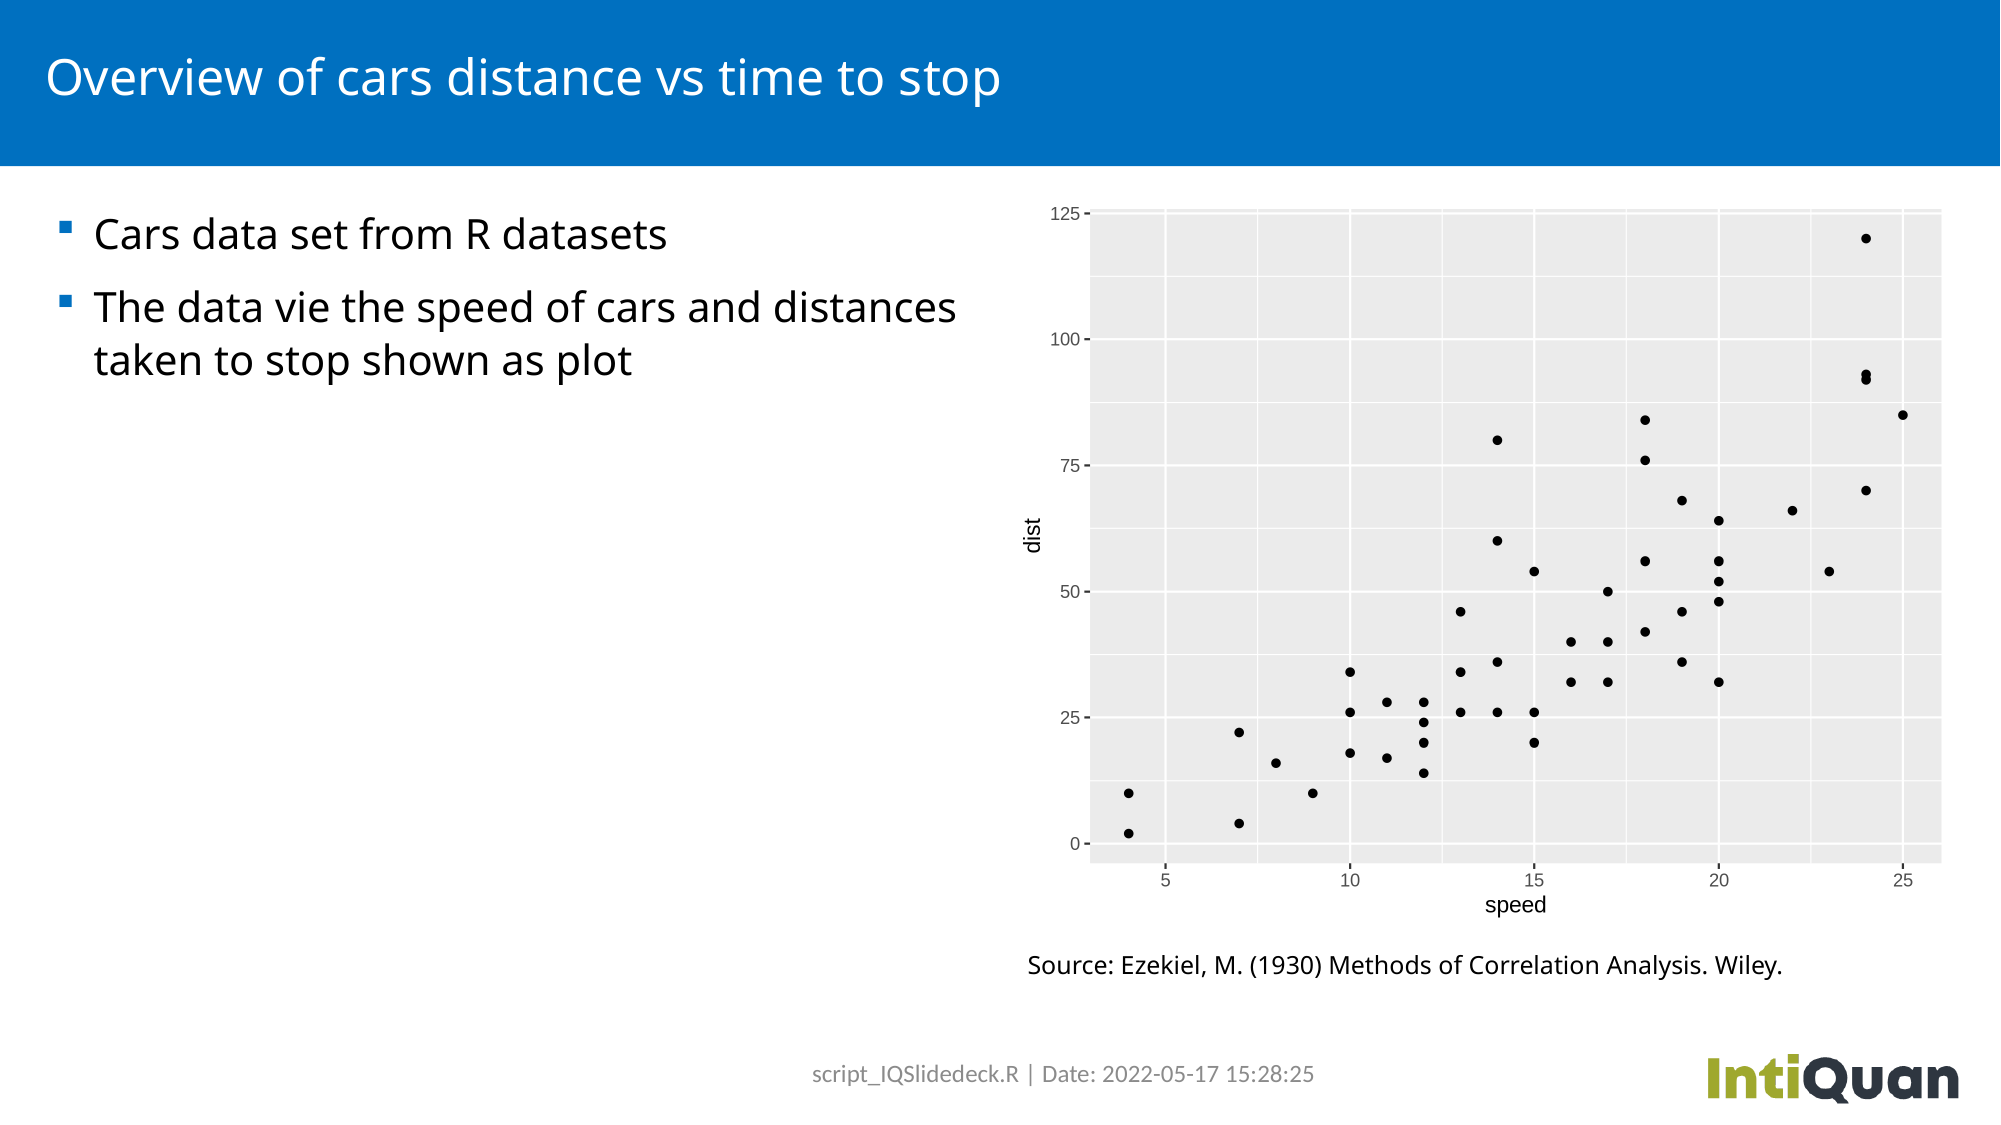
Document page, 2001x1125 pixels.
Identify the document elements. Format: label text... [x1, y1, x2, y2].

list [1012, 197, 1952, 928]
picture [1704, 1048, 1959, 1110]
list Cars data set from R datasets The data vie the speed of cars and distances taken to stop shown as plot [41, 197, 988, 1014]
title Overview of cars distance vs time to stop [0, 0, 2000, 167]
list Source: Ezekiel, M. (1930) Methods of Correlation Analysis. Wiley. [1012, 940, 1953, 1014]
footer script_IQSlidedeck.R | Date: 2022-05-17 15:28:25 [449, 1042, 1679, 1103]
